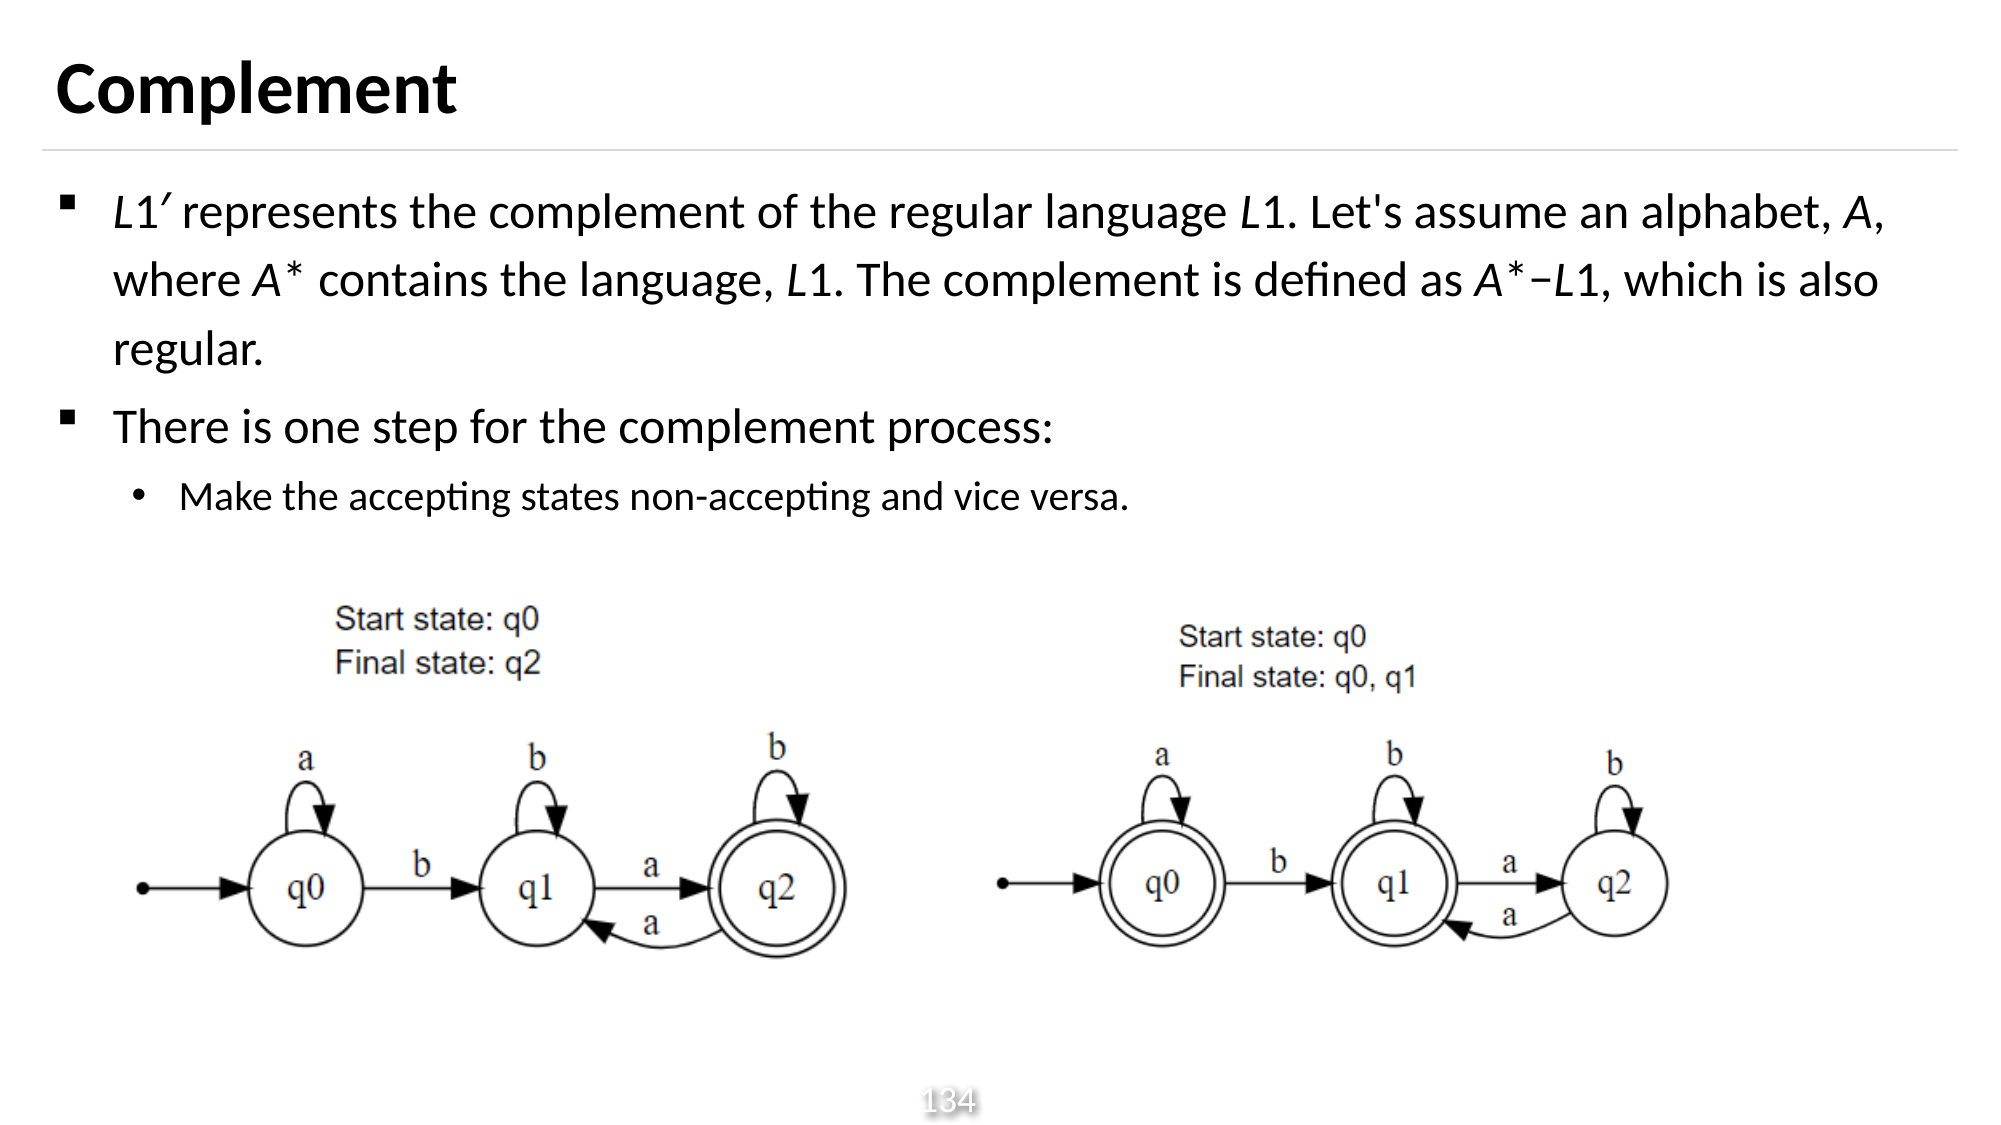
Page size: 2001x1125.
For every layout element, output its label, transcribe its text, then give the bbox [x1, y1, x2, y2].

title Complement [41, 17, 1959, 150]
list L1′​ represents the complement of the regular language L1​. Let's assume an alphabet, A, where A* contains the language, L1​. The complement is defined as A*−L1​, which is also regular. There is one step for the complement process: Make the accepting states non-accepting and vice versa. [41, 162, 1959, 1038]
picture [124, 599, 849, 963]
picture [974, 612, 1673, 951]
